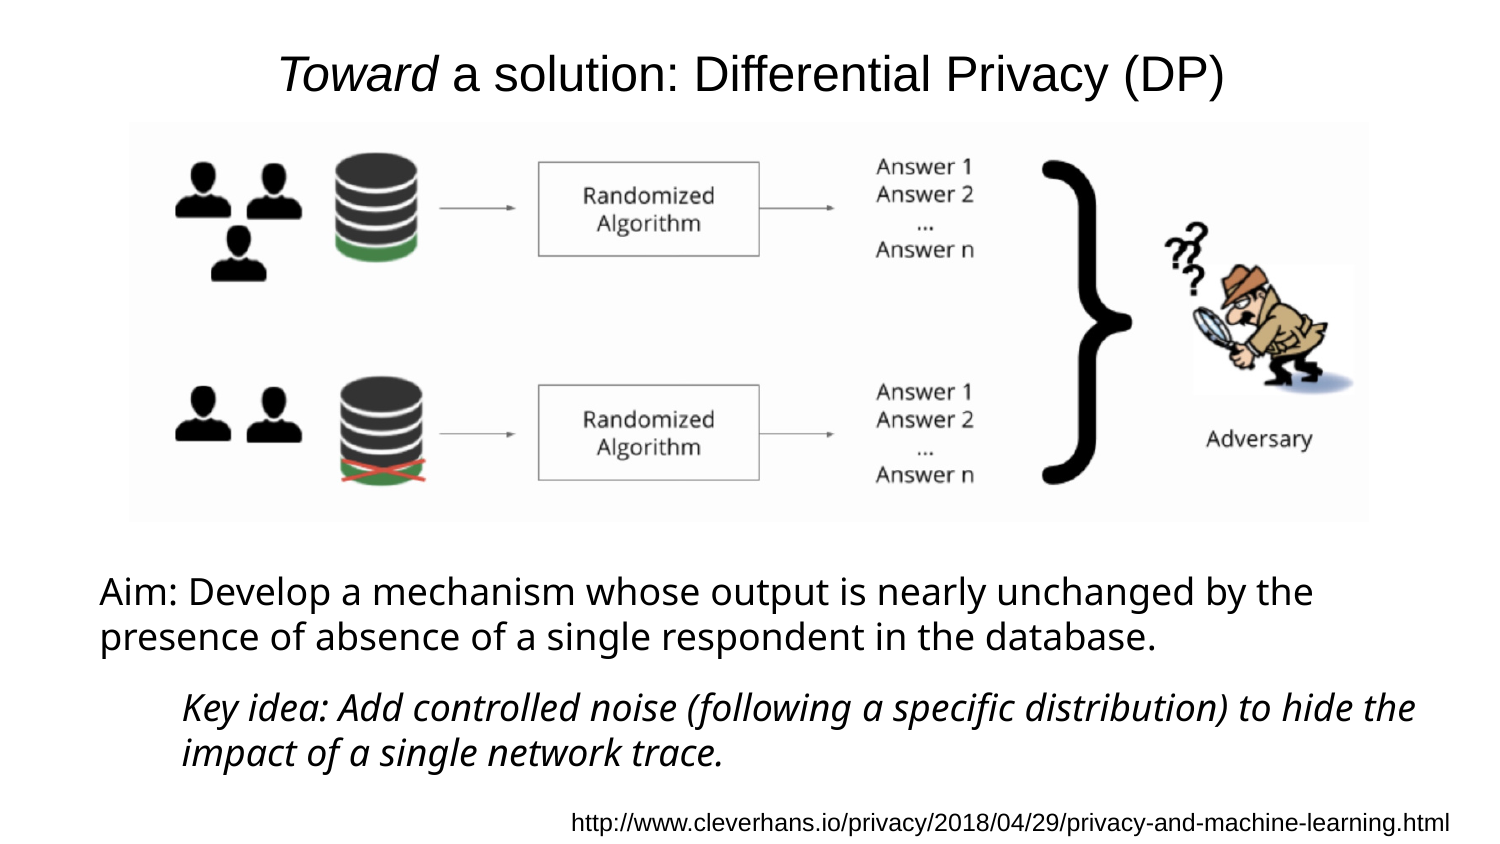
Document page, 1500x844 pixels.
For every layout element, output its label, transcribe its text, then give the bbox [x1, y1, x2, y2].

text_box Toward a solution: Differential Privacy (DP) [233, 17, 1270, 120]
text_box Key idea: Add controlled noise (following a specific distribution) to hide the impact of a single network trace. [166, 676, 1444, 780]
picture [129, 122, 1369, 522]
text_box http://www.cleverhans.io/privacy/2018/04/29/privacy-and-machine-learning.html [556, 791, 1500, 844]
text_box Aim: Develop a mechanism whose output is nearly unchanged by the presence of absence of a single respondent in the database. [84, 560, 1414, 664]
